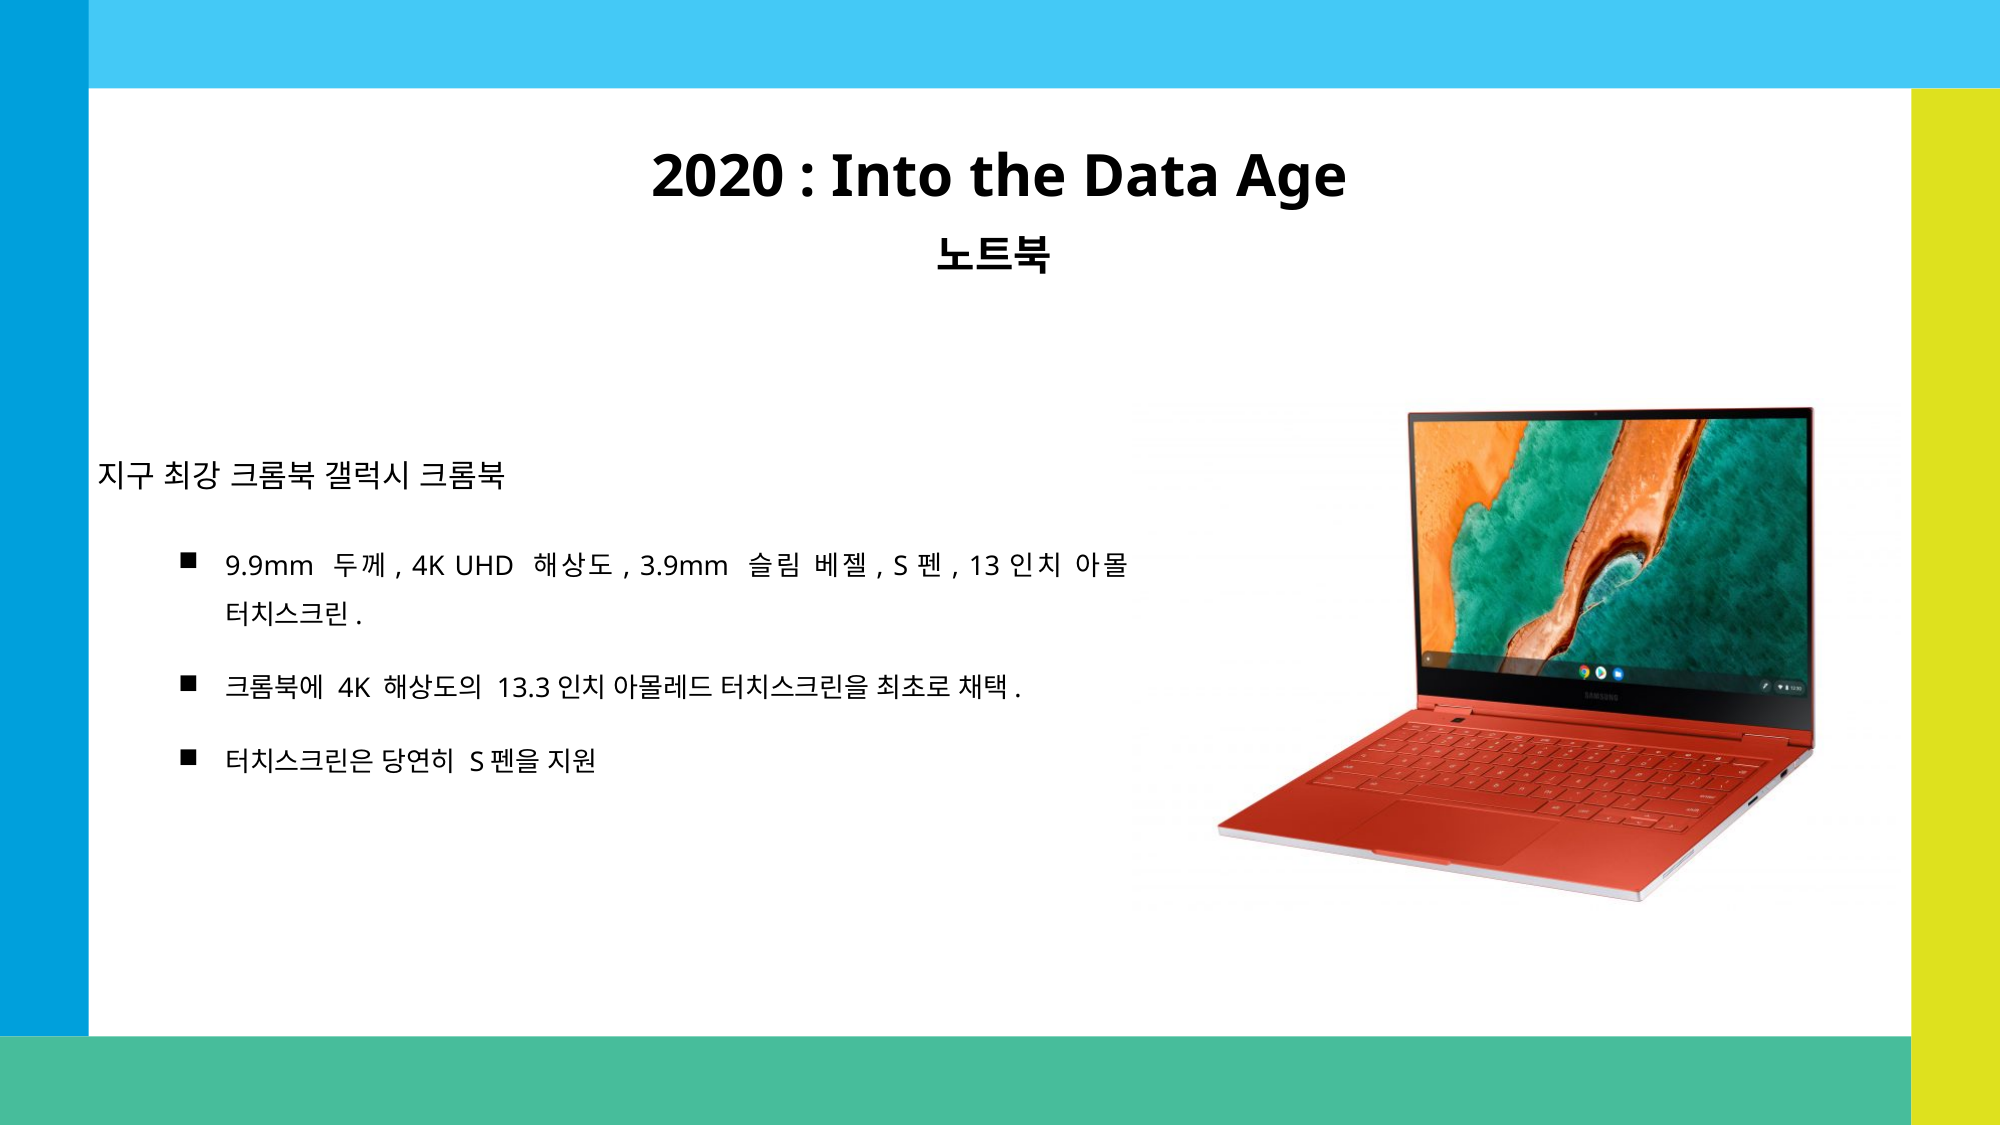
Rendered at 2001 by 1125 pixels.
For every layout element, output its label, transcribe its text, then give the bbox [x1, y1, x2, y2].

text_box [0, 1035, 1910, 1125]
text_box 지구 최강 크롬북 갤럭시 크롬북 [82, 446, 521, 501]
text_box 노트북 [921, 217, 1067, 286]
text_box 9.9mm 두께, 4K UHD 해상도, 3.9mm 슬림 베젤, S펜, 13인치 아몰레드 터치스크린. 크롬북에 4K 해상도의 13.3인치 아몰레드 터치스크린을 최초로 채택. 터치스크린은 당연히 S펜을 지원 [88, 524, 1132, 785]
text_box [0, 0, 90, 1035]
text_box [90, 0, 2000, 89]
text_box [1910, 87, 2000, 1125]
picture [1132, 398, 1901, 911]
text_box 2020 : Into the Data Age [636, 126, 1363, 216]
